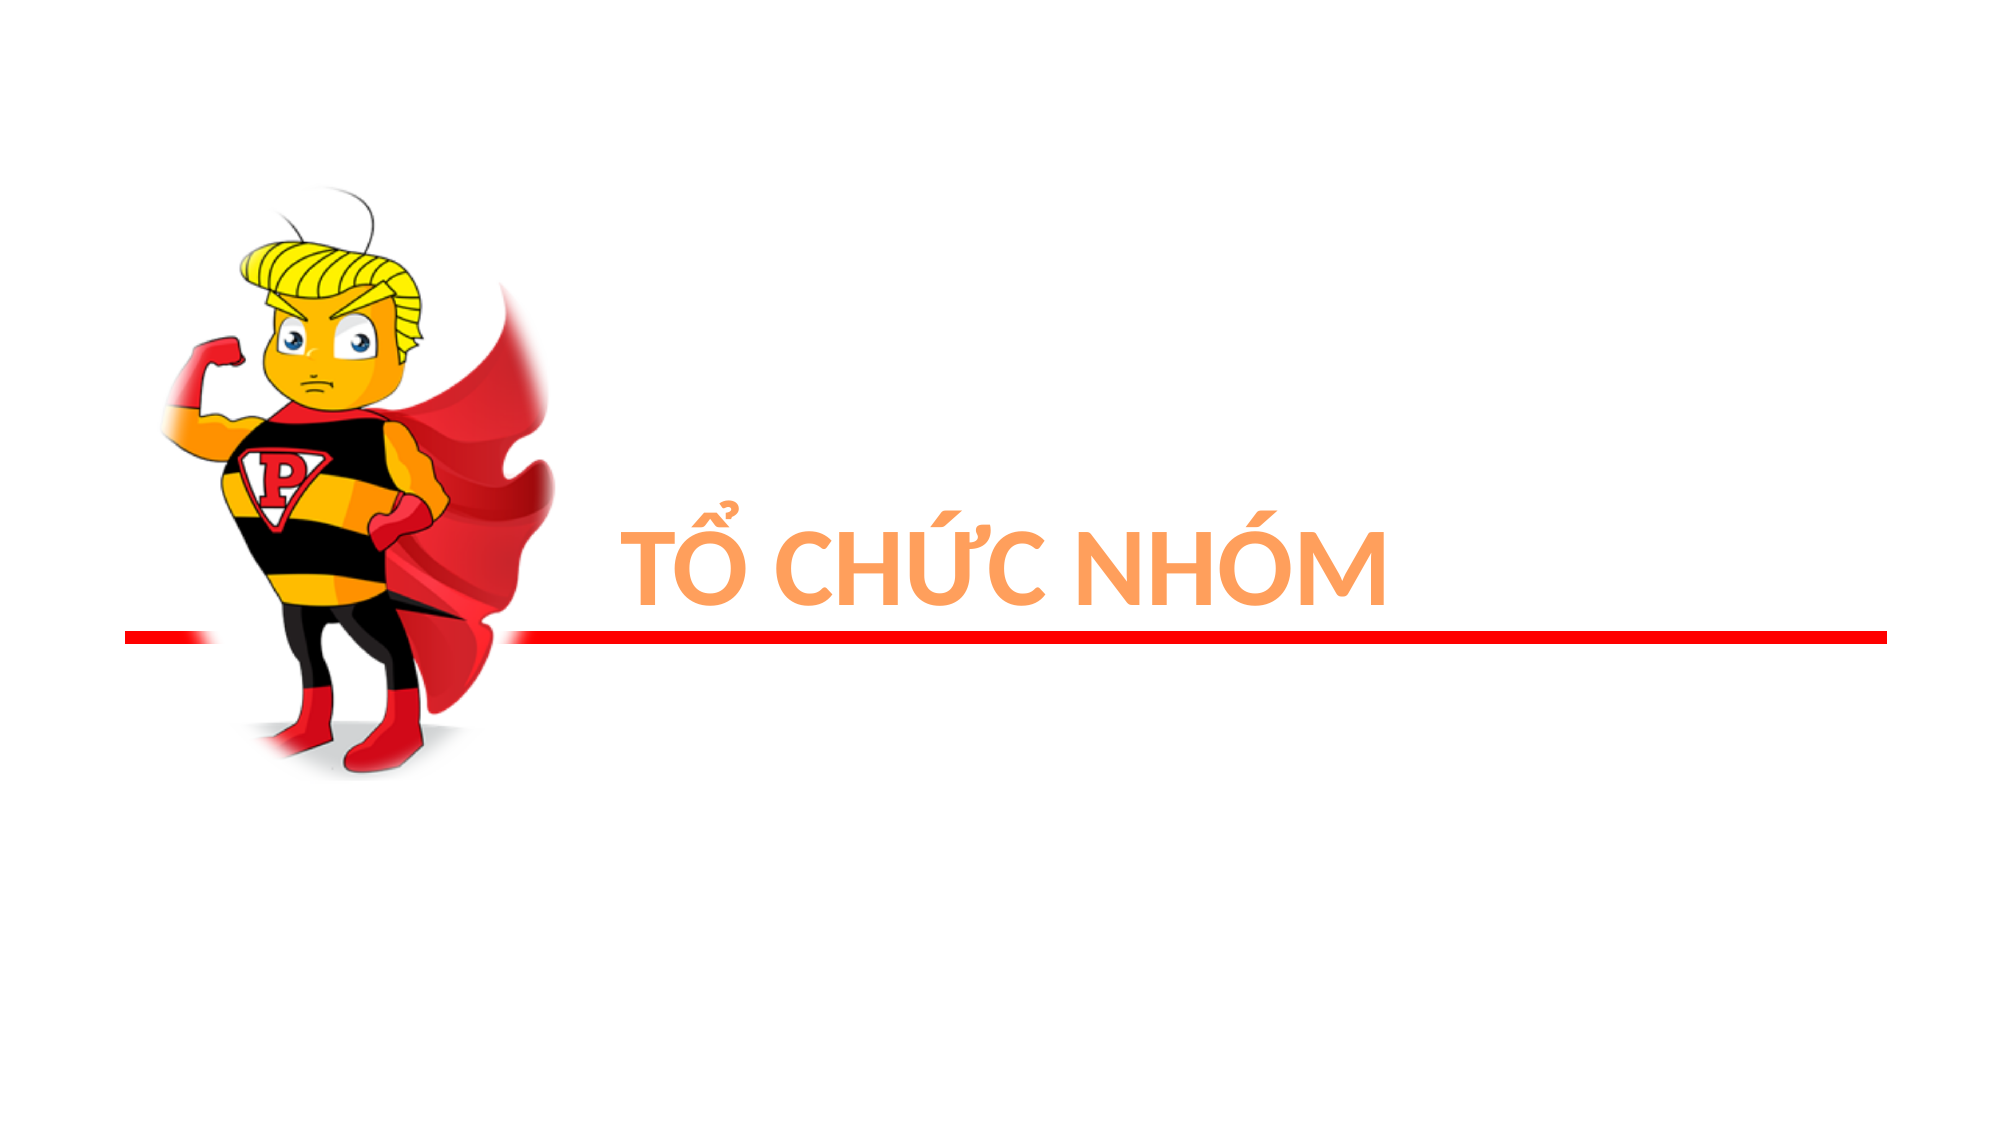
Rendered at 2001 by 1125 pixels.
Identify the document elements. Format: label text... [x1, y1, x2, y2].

picture [149, 174, 568, 796]
text_box Tổ chức nhóm [605, 485, 1408, 631]
